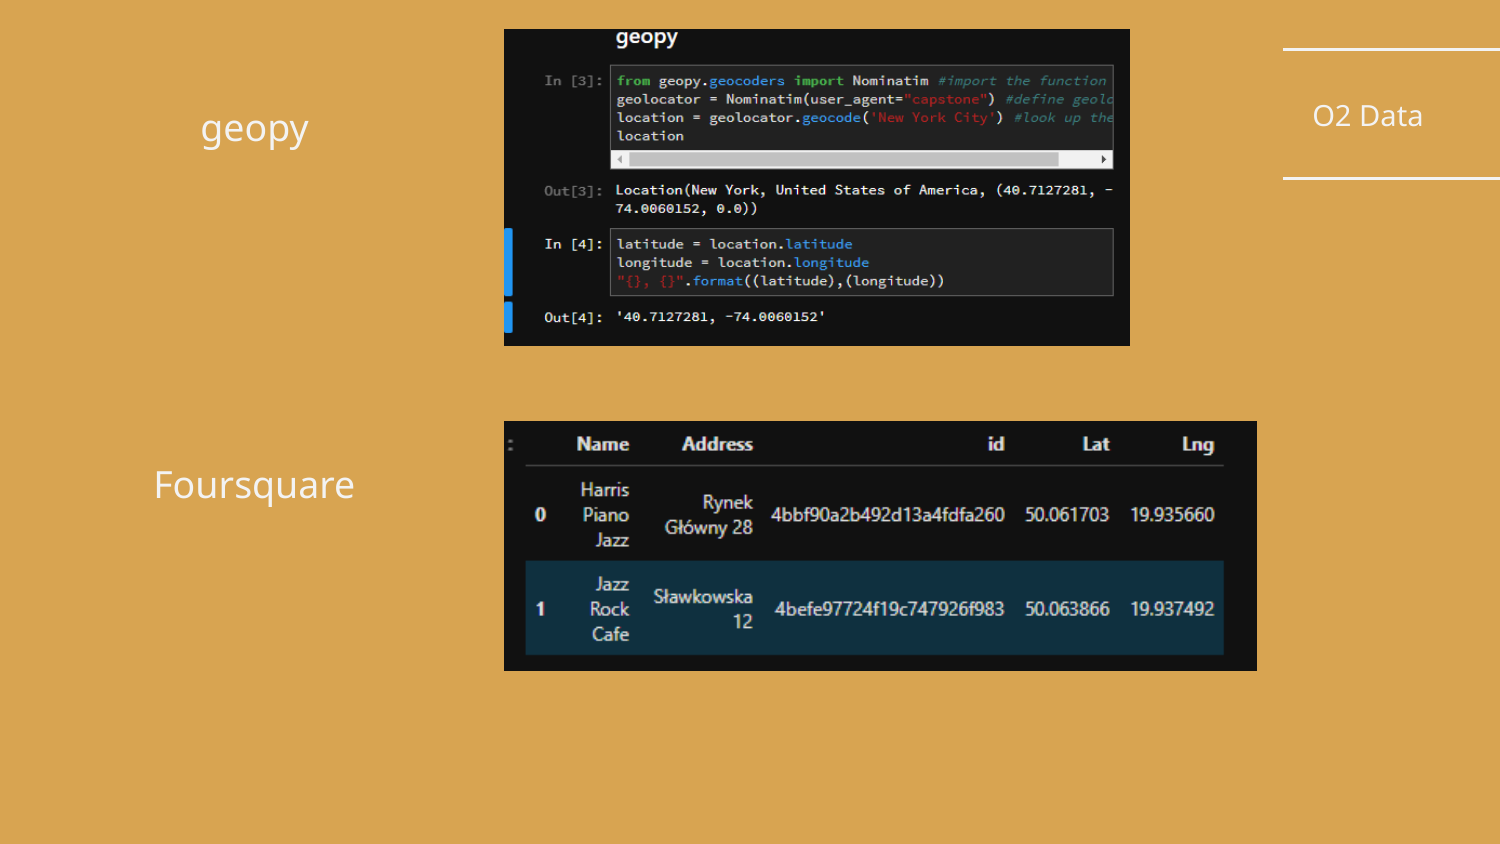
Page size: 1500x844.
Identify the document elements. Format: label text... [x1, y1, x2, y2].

title Foursquare [25, 415, 484, 522]
title geopy [25, 58, 484, 165]
picture [504, 421, 1257, 671]
picture [504, 28, 1130, 346]
title O2 Data [1120, 18, 1440, 211]
